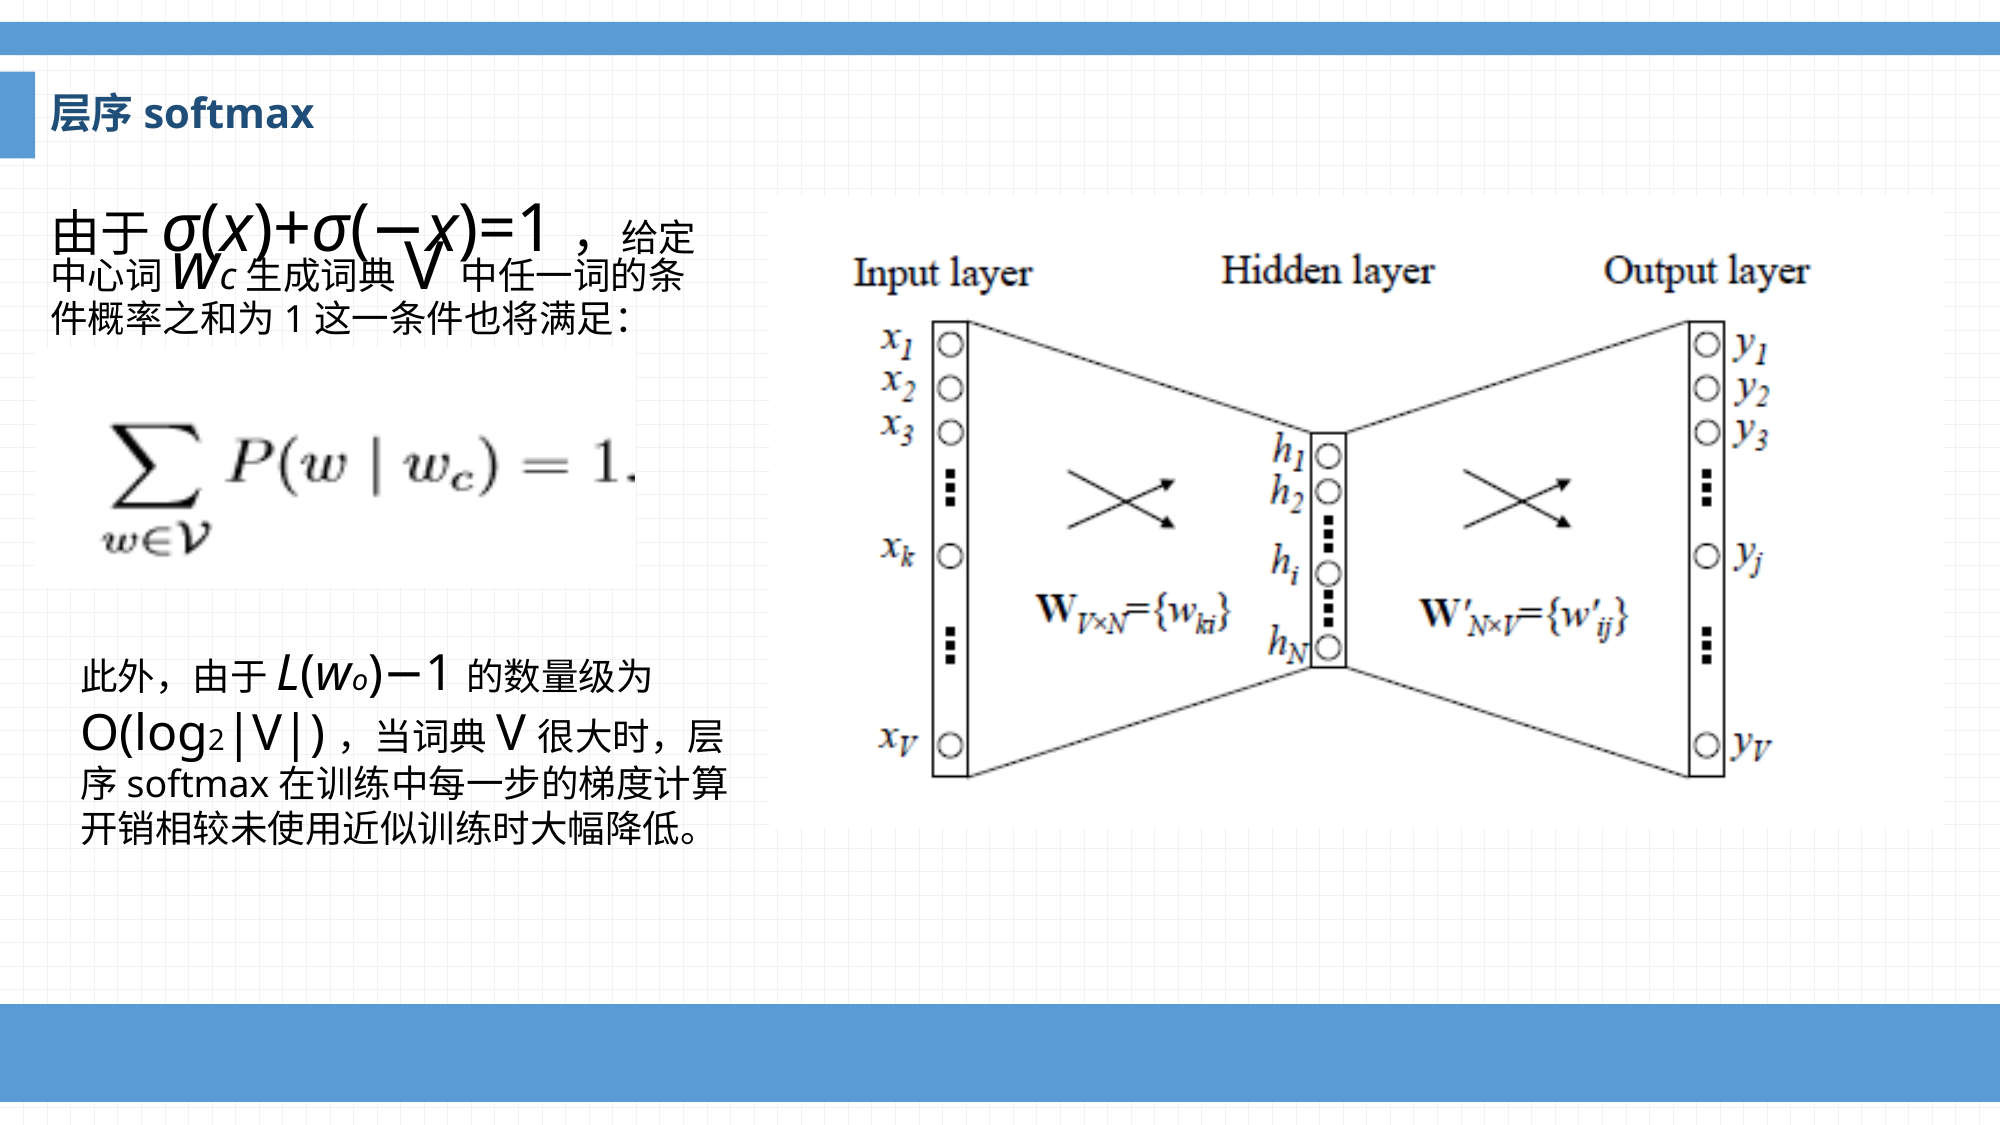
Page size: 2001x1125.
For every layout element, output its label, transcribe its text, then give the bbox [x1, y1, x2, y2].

picture [770, 196, 1944, 827]
text_box 由于σ(x)+σ(−x)=1，给定中心词wc生成词典V中任一词的条件概率之和为1这一条件也将满足： [35, 220, 732, 348]
list 层序softmax [34, 70, 835, 159]
picture [35, 349, 635, 587]
text_box 此外，由于L(wo)−1的数量级为O(log2|V|)，当词典V很大时，层序softmax在训练中每一步的梯度计算开销相较未使用近似训练时大幅降低。 [0, 633, 751, 858]
